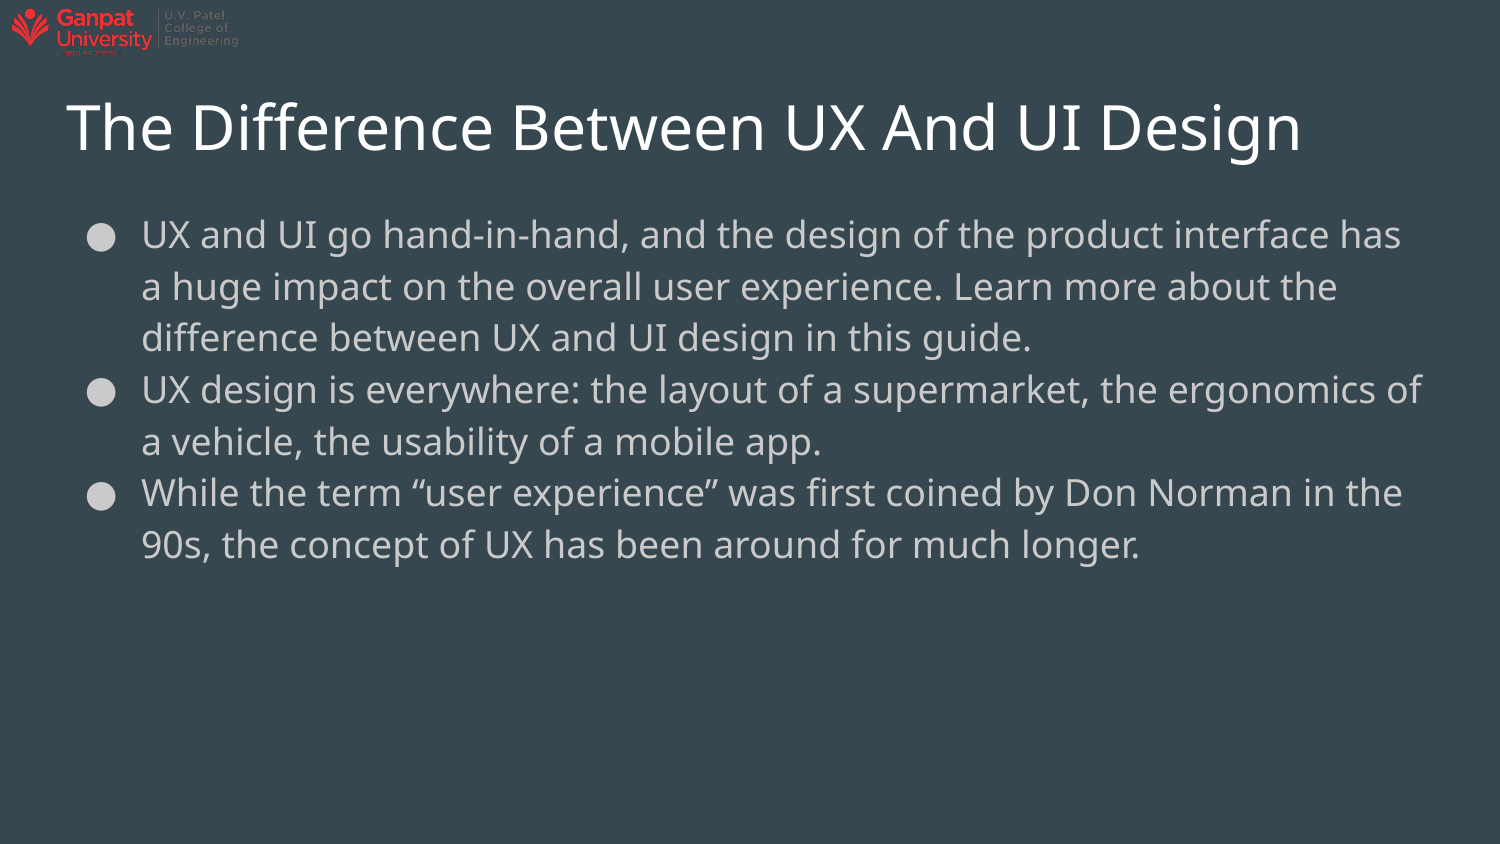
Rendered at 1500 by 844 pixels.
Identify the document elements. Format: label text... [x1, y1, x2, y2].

title The Difference Between UX And UI Design [51, 72, 1449, 167]
list UX and UI go hand-in-hand, and the design of the product interface has a huge impact on the overall user experience. Learn more about the difference between UX and UI design in this guide. UX design is everywhere: the layout of a supermarket, the ergonomics of a vehicle, the usability of a mobile app. While the term “user experience” was first coined by Don Norman in the 90s, the concept of UX has been around for much longer. [51, 189, 1449, 750]
picture [0, 0, 254, 65]
